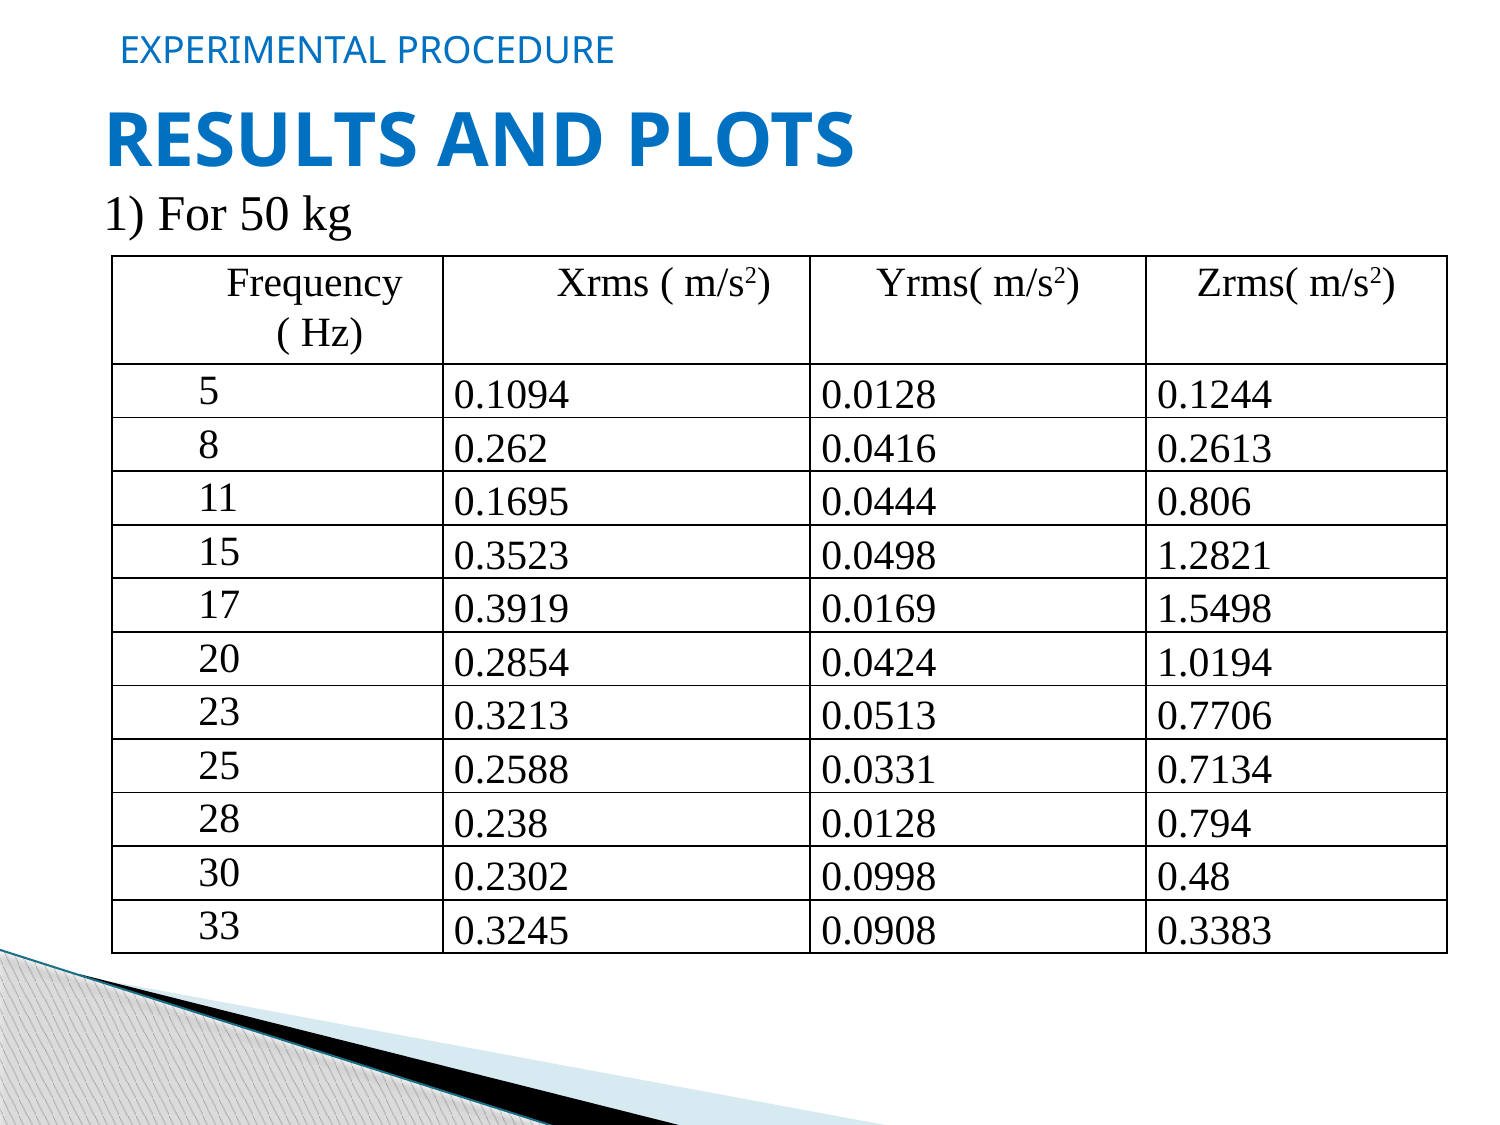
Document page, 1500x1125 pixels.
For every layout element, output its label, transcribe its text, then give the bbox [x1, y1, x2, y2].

table_cell 0.48 [1147, 847, 1446, 899]
table_cell 0.0998 [811, 847, 1145, 899]
table_cell 1.5498 [1147, 579, 1446, 631]
table_cell 0.2302 [444, 847, 809, 899]
table_cell 0.3383 [1147, 901, 1446, 952]
table_cell 0.7134 [1147, 740, 1446, 792]
table_cell 0.1094 [444, 365, 809, 417]
table_cell 25 [113, 740, 442, 792]
text_box 1) For 50 kg [88, 172, 798, 248]
table_cell 0.0128 [811, 793, 1145, 845]
table_cell 11 [113, 472, 442, 524]
table_header Frequency ( Hz) [113, 257, 442, 363]
table_cell 0.806 [1147, 472, 1446, 524]
table_cell 0.0128 [811, 365, 1145, 417]
table_cell 0.0498 [811, 526, 1145, 577]
table_cell 1.0194 [1147, 633, 1446, 685]
table_cell 0.238 [444, 793, 809, 845]
table_cell 1.2821 [1147, 526, 1446, 577]
table_cell 0.3213 [444, 686, 809, 738]
table_cell 0.0331 [811, 740, 1145, 792]
table_cell 17 [113, 579, 442, 631]
table_cell 15 [113, 526, 442, 577]
table_cell 0.0424 [811, 633, 1145, 685]
text_box EXPERIMENTAL PROCEDURE [104, 19, 631, 79]
table_cell 0.0416 [811, 418, 1145, 470]
table_cell 5 [113, 365, 442, 417]
table_cell 0.2613 [1147, 418, 1446, 470]
title RESULTS AND PLOTS [88, 42, 1439, 231]
table_cell 0.262 [444, 418, 809, 470]
table_cell 0.0908 [811, 901, 1145, 952]
table_cell 0.1695 [444, 472, 809, 524]
table_cell 0.2588 [444, 740, 809, 792]
table_cell 8 [113, 418, 442, 470]
table_header Zrms( m/s2) [1147, 257, 1446, 363]
table_cell 28 [113, 793, 442, 845]
table_cell 0.3919 [444, 579, 809, 631]
table_cell 0.0444 [811, 472, 1145, 524]
table_header Yrms( m/s2) [811, 257, 1145, 363]
table_cell 0.794 [1147, 793, 1446, 845]
table_cell 0.3523 [444, 526, 809, 577]
table_cell 0.1244 [1147, 365, 1446, 417]
table_cell 0.2854 [444, 633, 809, 685]
table_cell 0.3245 [444, 901, 809, 952]
table_cell 0.0169 [811, 579, 1145, 631]
table_cell 23 [113, 686, 442, 738]
table_header Xrms ( m/s2) m/s2 [444, 257, 809, 363]
table_cell 20 [113, 633, 442, 685]
table_cell 33 [113, 901, 442, 952]
table_cell 30 [113, 847, 442, 899]
table_cell 0.7706 [1147, 686, 1446, 738]
table_cell 0.0513 [811, 686, 1145, 738]
